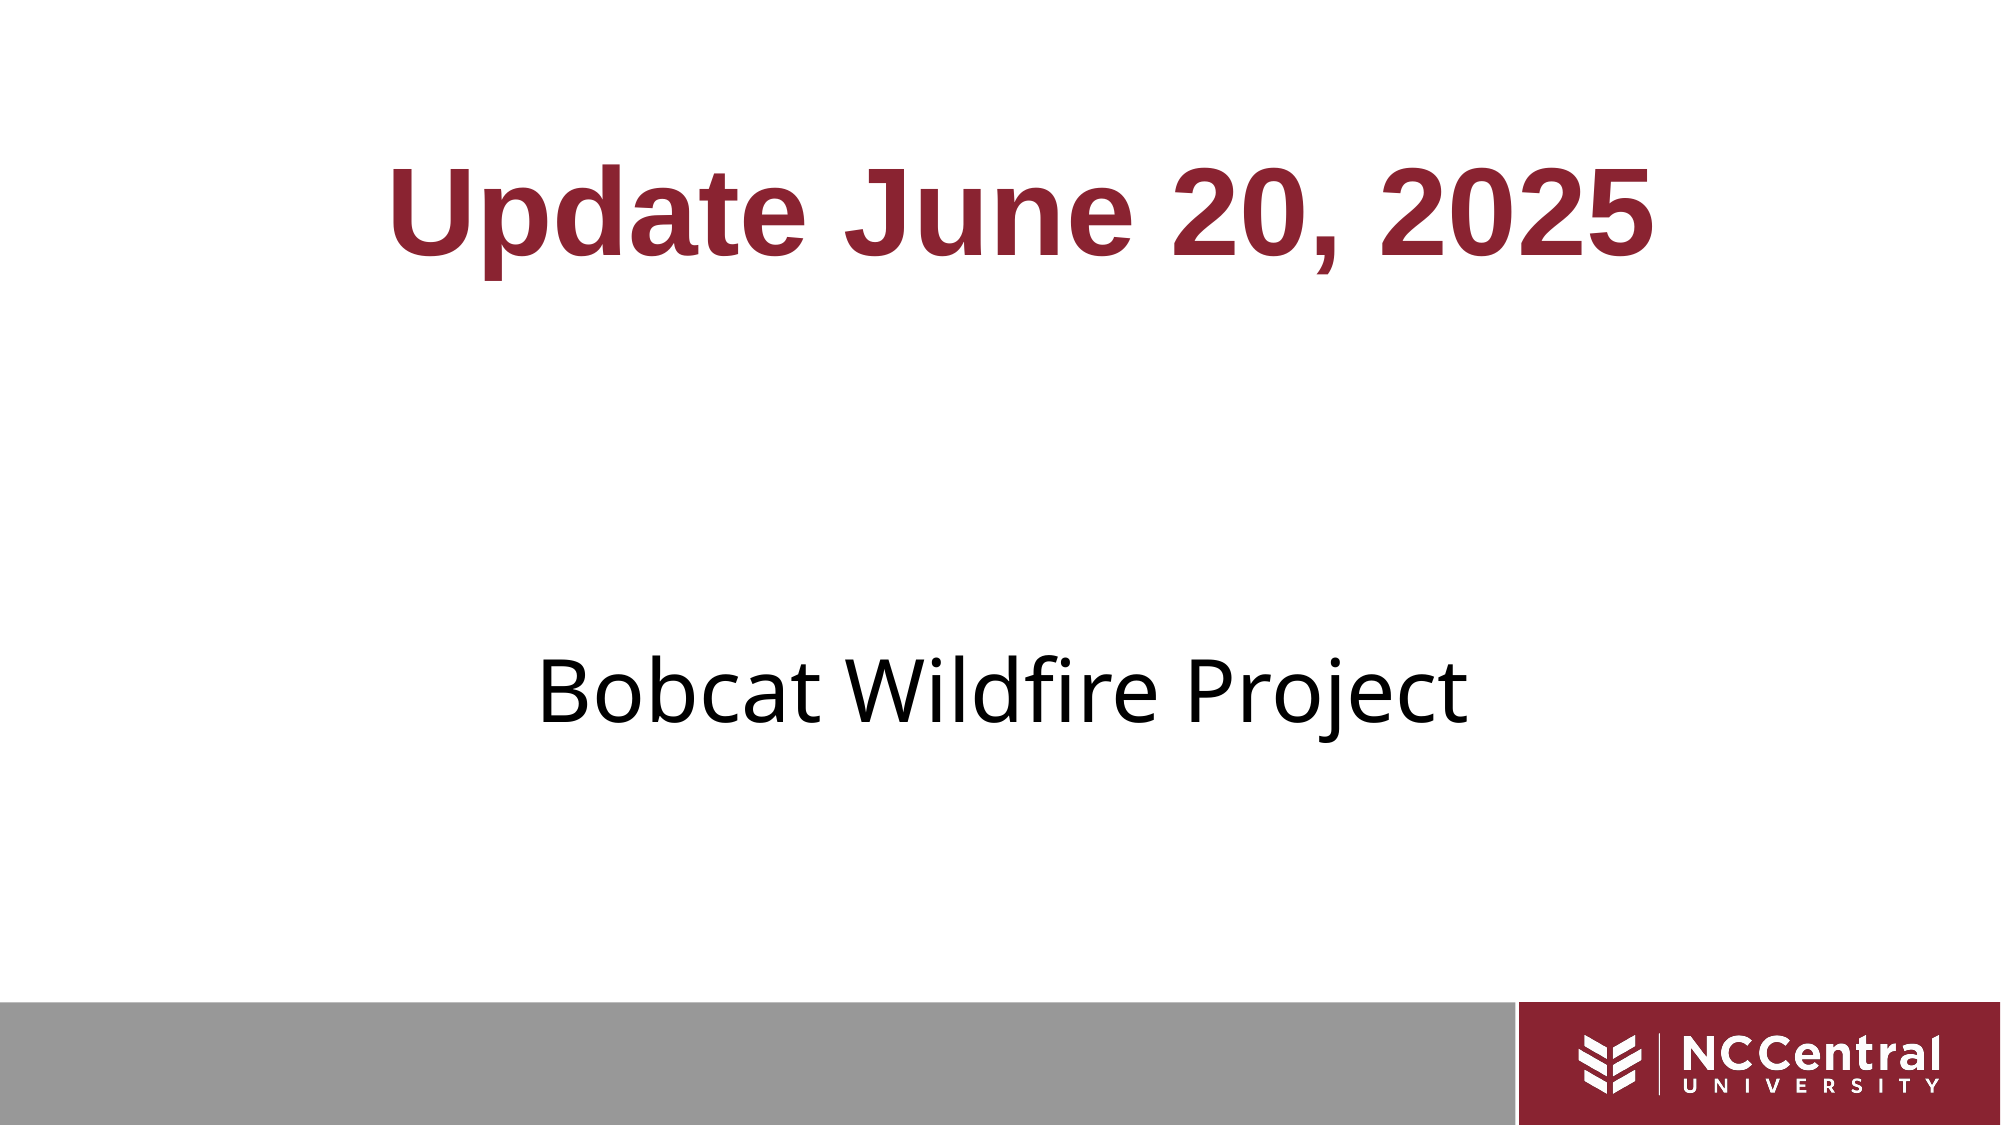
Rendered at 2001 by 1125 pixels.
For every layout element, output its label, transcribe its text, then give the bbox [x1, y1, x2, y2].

picture [1519, 1002, 2001, 1125]
subtitle Update June 20, 2025 [40, 139, 2000, 324]
title Bobcat Wildfire Project [2, 451, 2000, 884]
